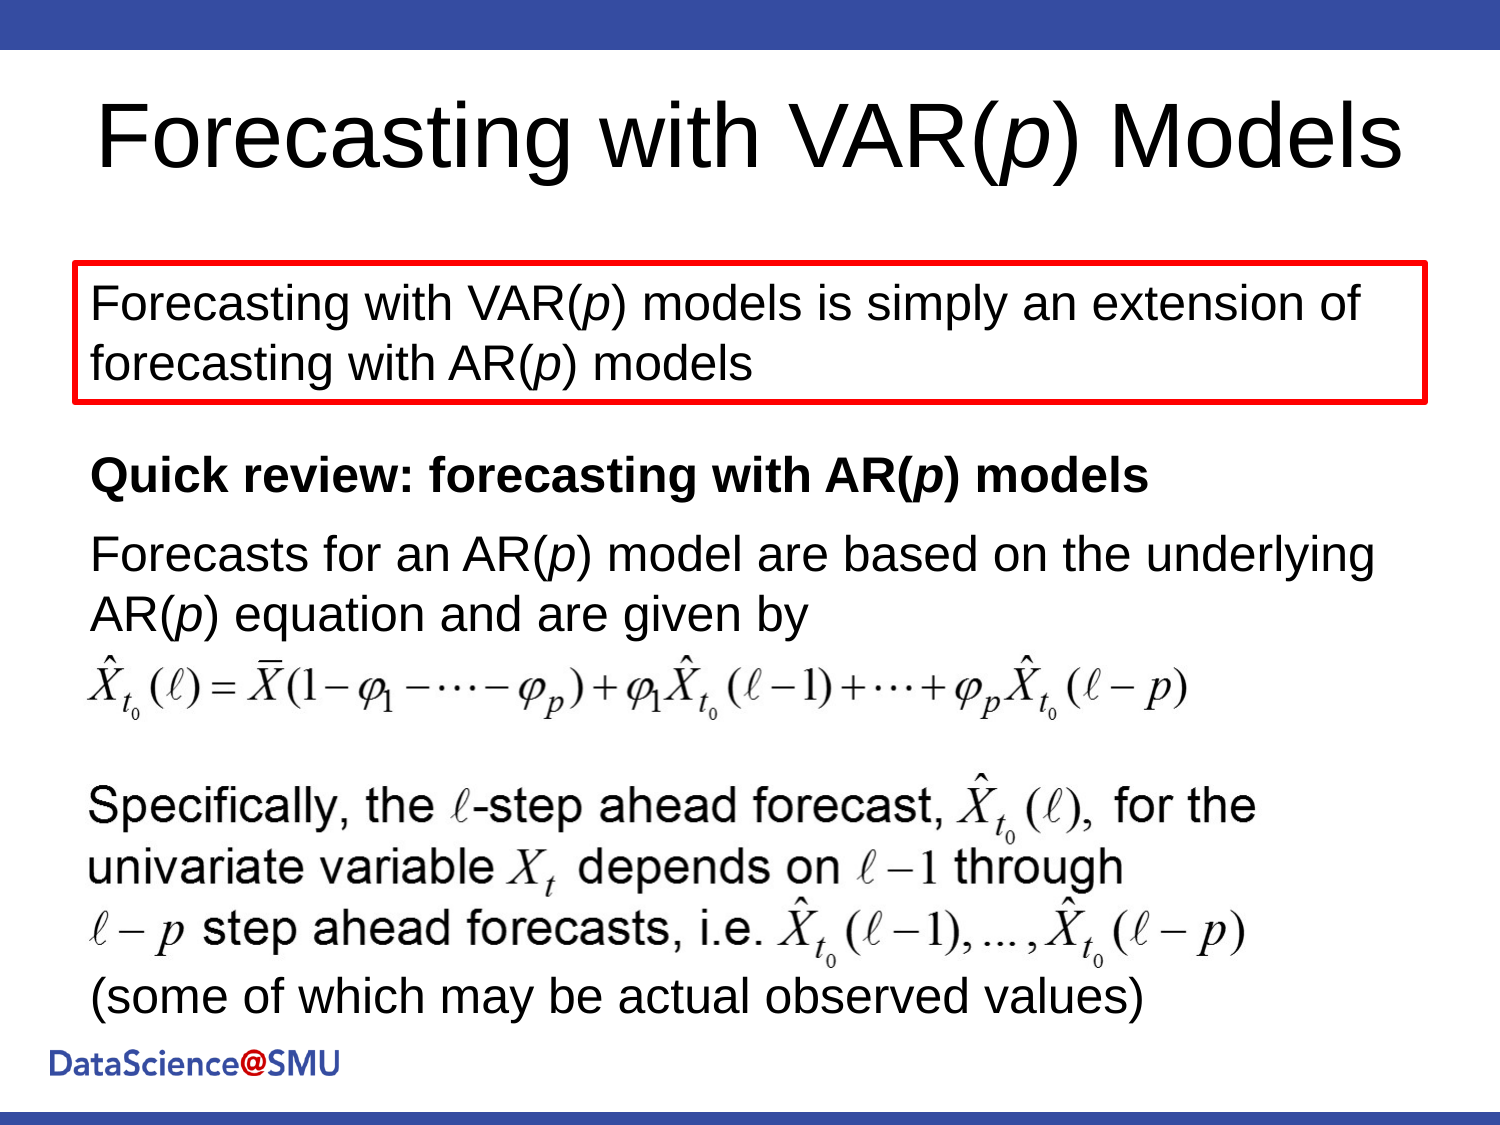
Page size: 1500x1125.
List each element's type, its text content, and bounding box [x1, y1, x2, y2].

text_box Forecasting with VAR(p) models is simply an extension of forecasting with AR(p) models [74, 262, 1425, 403]
text_box Forecasts for an AR(p) model are based on the underlying AR(p) equation and are given by [74, 521, 1425, 650]
text_box (some of which may be actual observed values) [74, 956, 1425, 1032]
picture [50, 1049, 339, 1076]
title Forecasting with VAR(p) Models [75, 37, 1425, 225]
picture [82, 649, 1193, 726]
text_box Quick review: forecasting with AR(p) models [74, 435, 1425, 521]
picture [84, 768, 1275, 974]
